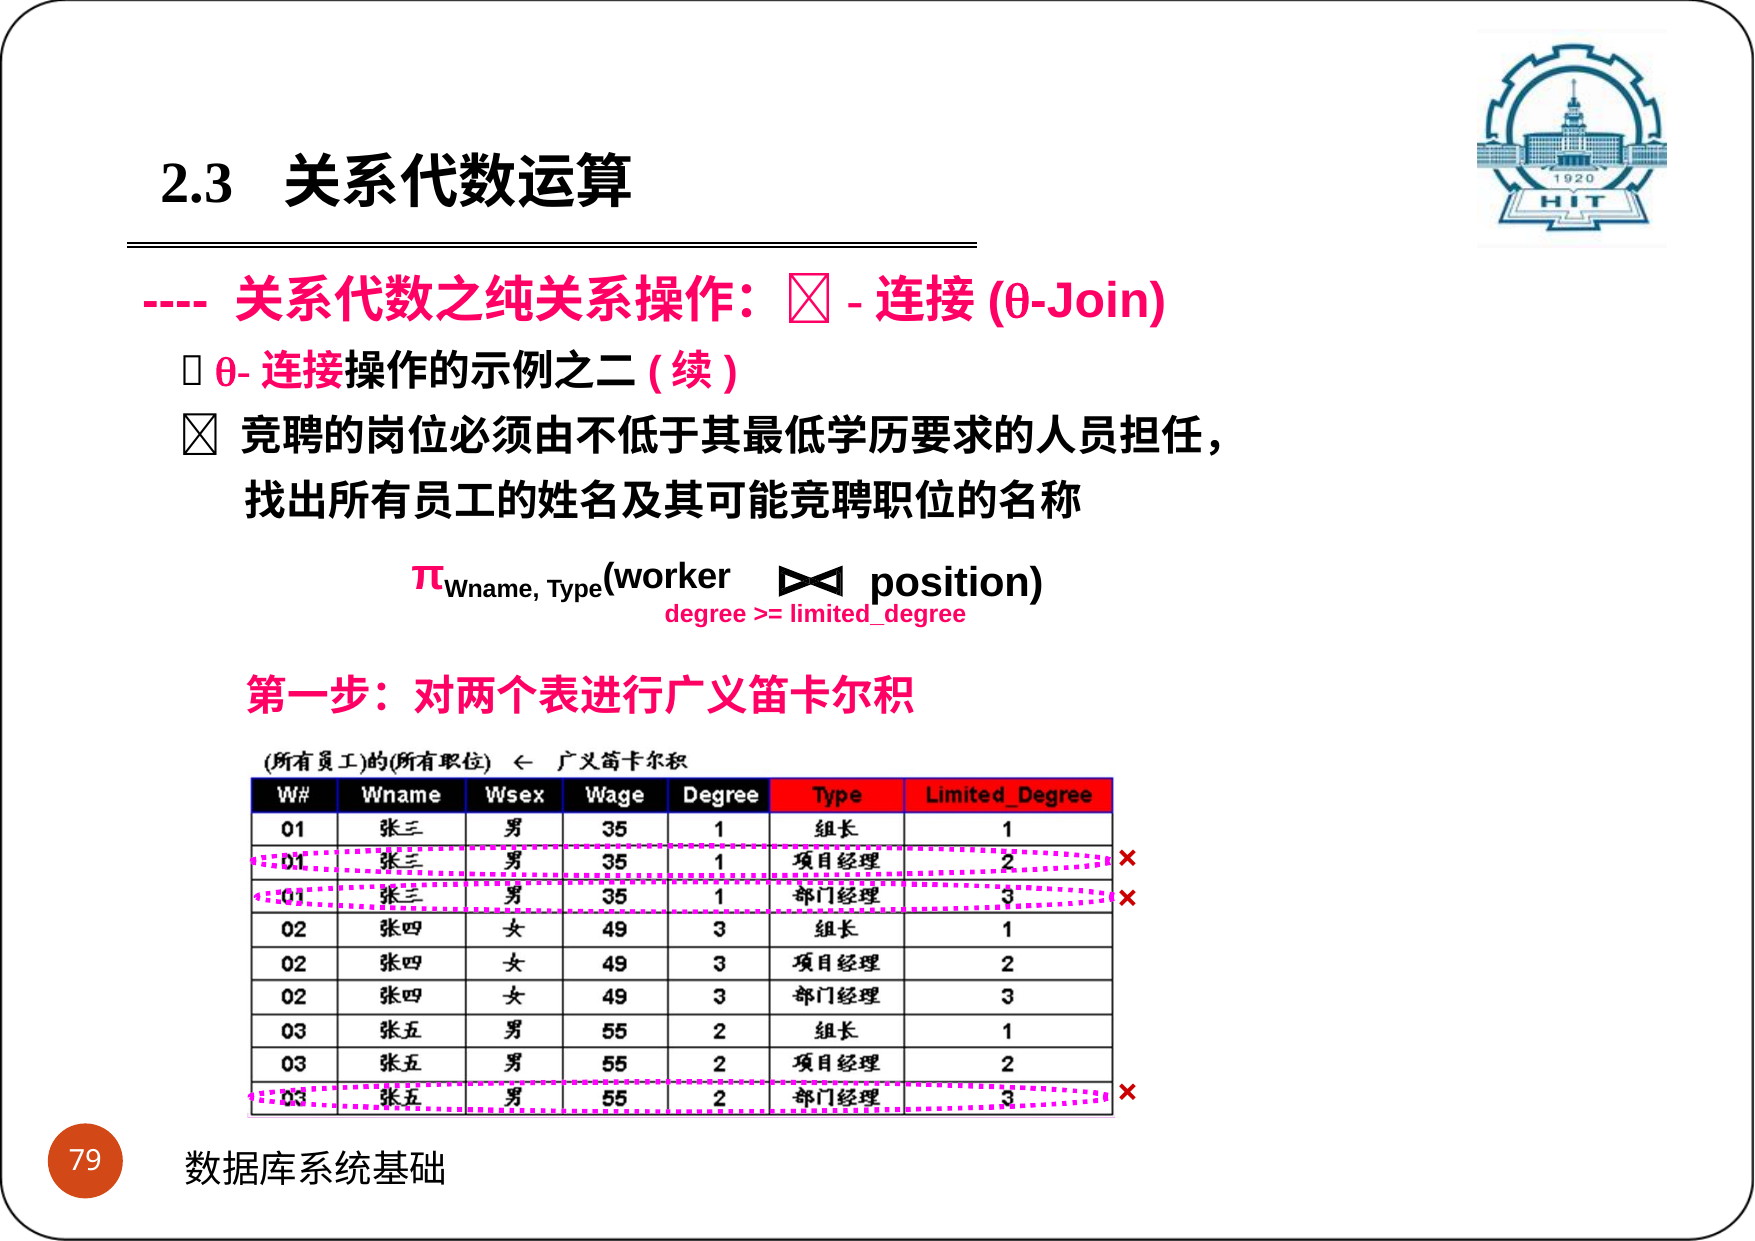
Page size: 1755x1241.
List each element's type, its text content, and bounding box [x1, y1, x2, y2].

text_box πWname, Type(worker [409, 555, 761, 613]
text_box 第一步：对两个表进行广义笛卡尔积 [243, 669, 919, 720]
text_box 2.3 关系代数运算 ---- 关系代数之纯关系操作：-连接(-Join)  -连接操作的示例之二(续)  竞聘的岗位必须由不低于其最低学历要求的人员担任， 找出所有员工的姓名及其可能竞聘职位的名称 [140, 143, 1233, 524]
text_box [778, 565, 843, 597]
text_box × [1114, 1067, 1157, 1113]
text_box [249, 843, 1114, 914]
picture [0, 0, 1755, 1241]
text_box × × [1114, 838, 1157, 919]
text_box position) [867, 554, 1048, 605]
text_box [247, 747, 1116, 1118]
text_box degree >= limited_degree [662, 597, 969, 628]
text_box [247, 1079, 1109, 1114]
